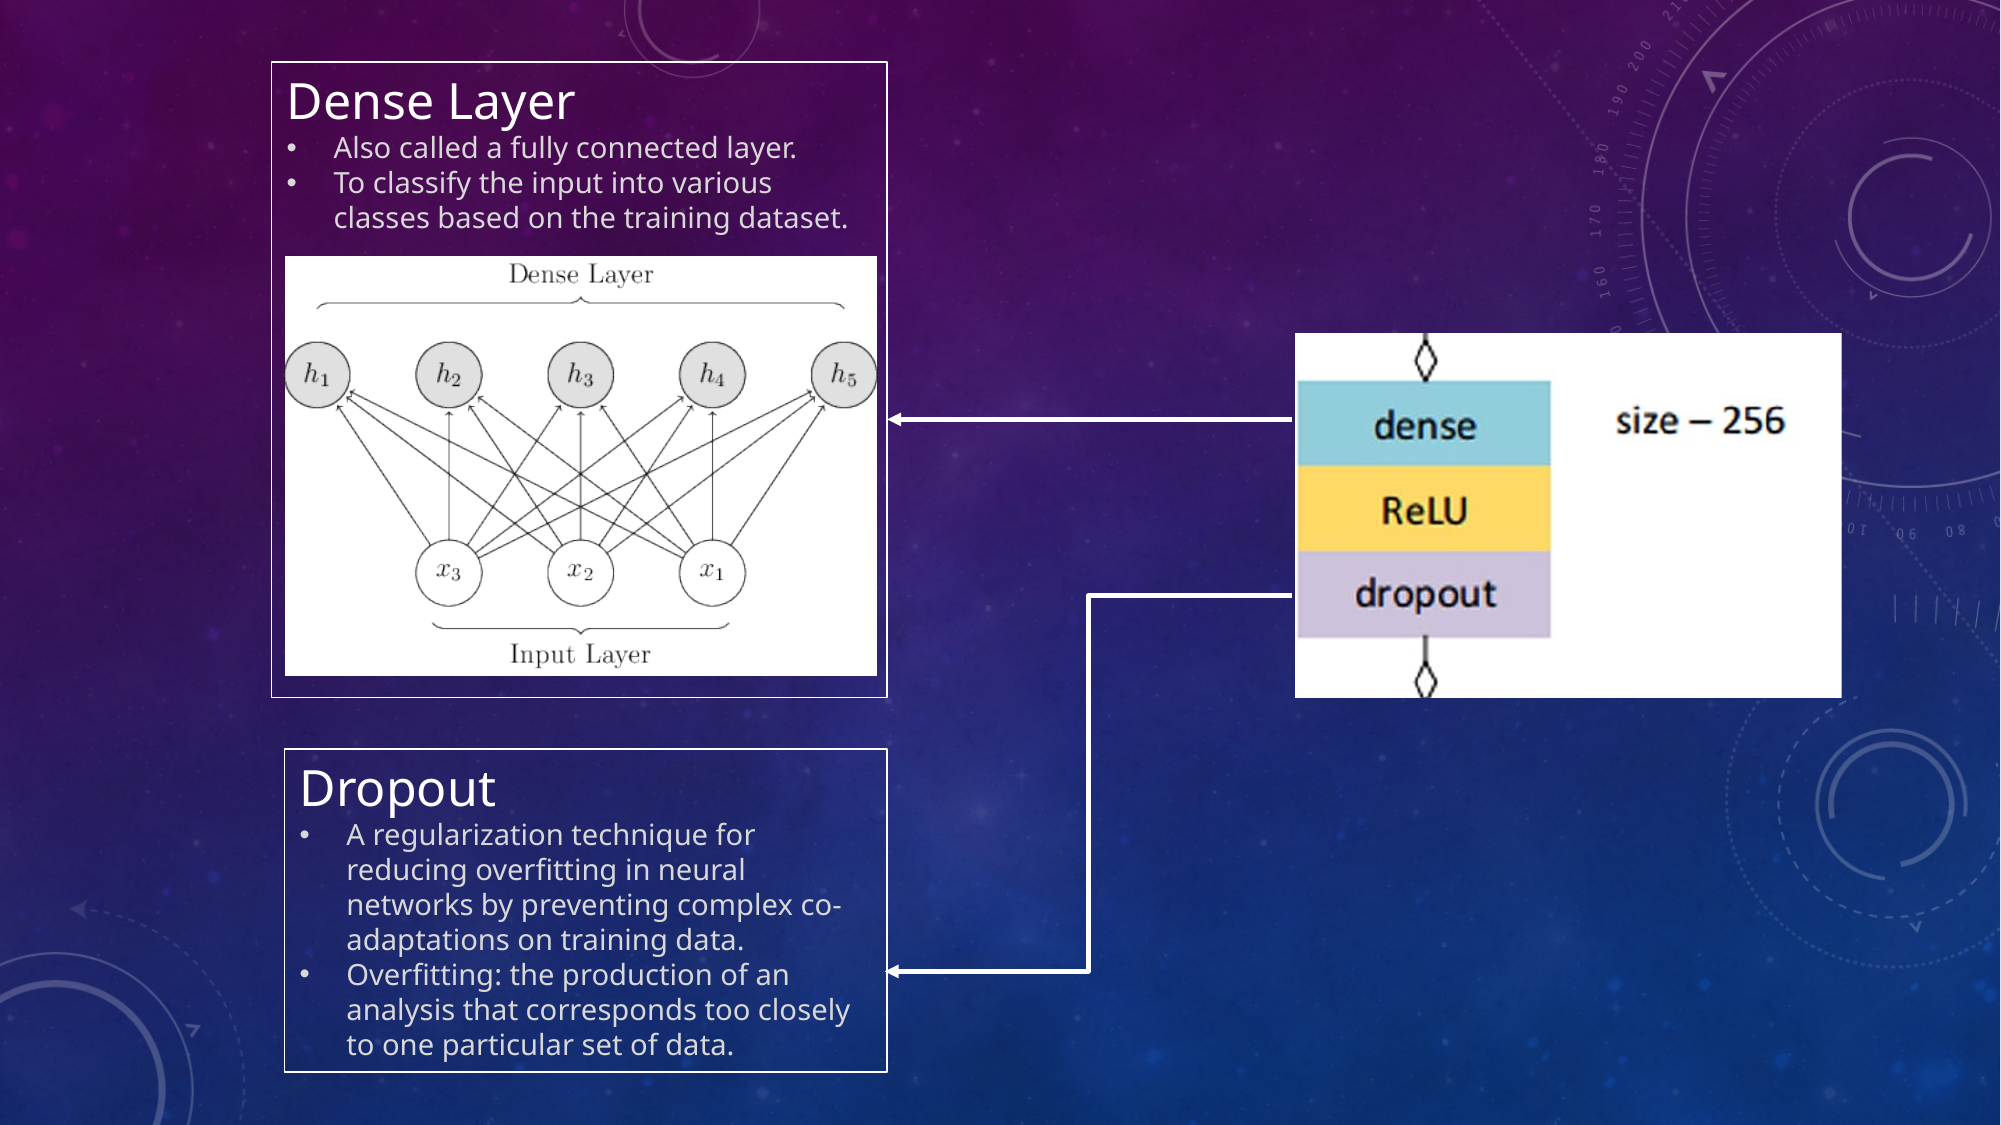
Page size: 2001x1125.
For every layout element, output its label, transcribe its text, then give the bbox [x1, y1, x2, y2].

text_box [884, 595, 1292, 972]
text_box Dropout A regularization technique for reducing overfitting in neural networks by preventing complex co-adaptations on training data. Overfitting: the production of an analysis that corresponds too closely to one particular set of data. [284, 748, 888, 1073]
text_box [271, 61, 888, 698]
picture [0, 0, 2001, 1125]
